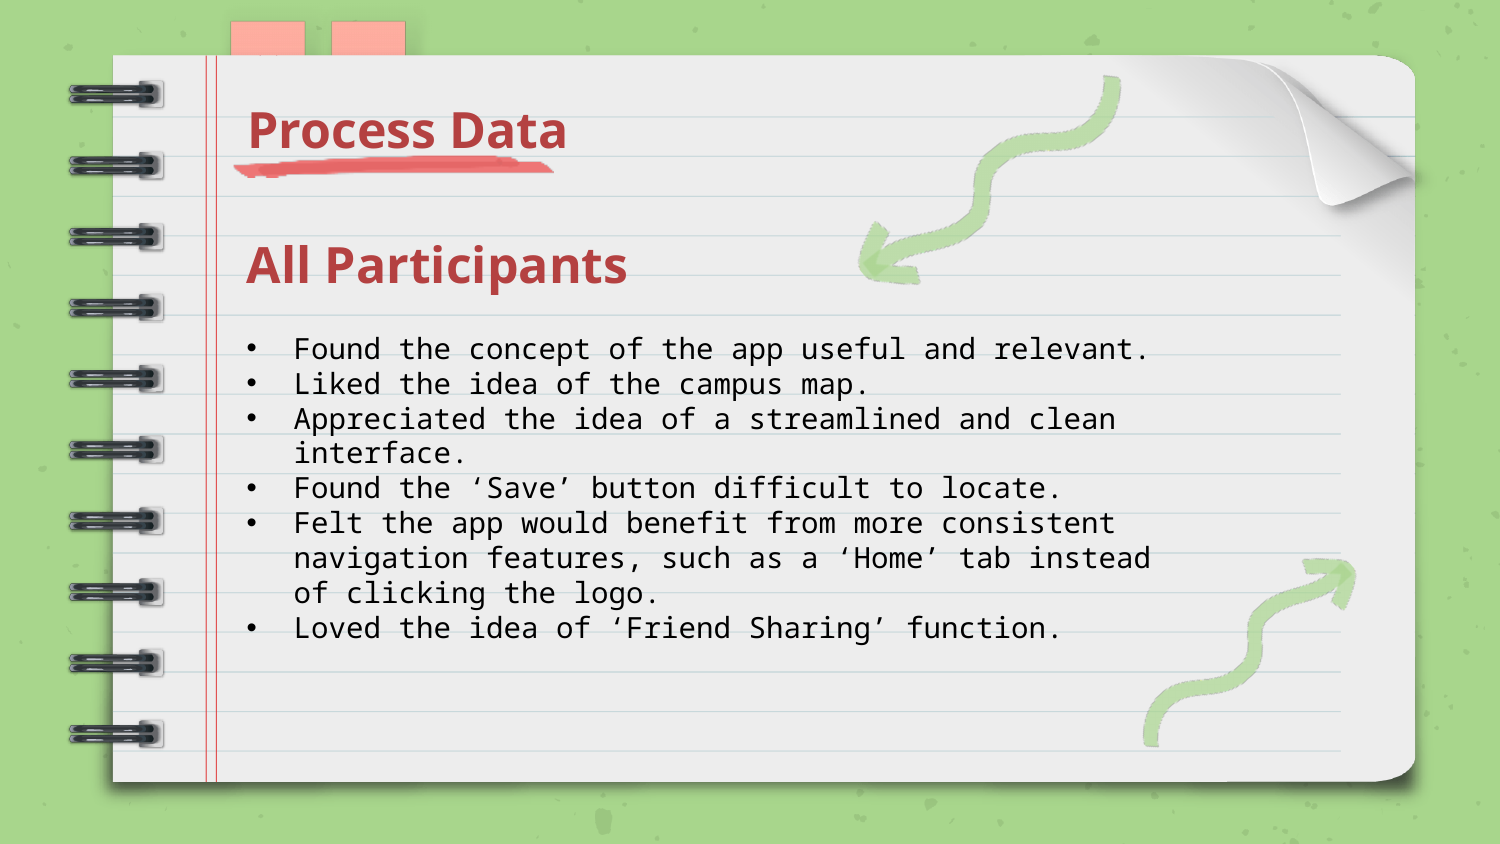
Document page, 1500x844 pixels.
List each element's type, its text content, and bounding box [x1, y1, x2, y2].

text_box All Participants [231, 218, 700, 313]
subtitle Process Data [232, 83, 891, 177]
text_box Found the concept of the app useful and relevant. Liked the idea of the campus map. Appreciated the idea of a streamlined and clean interface. Found the ‘Save’ button difficult to locate. Felt the app would benefit from more consistent navigation features, such as a ‘Home’ tab instead of clicking the logo. Loved the idea of ‘Friend Sharing’ function. [231, 322, 1180, 652]
picture [63, 0, 1437, 822]
